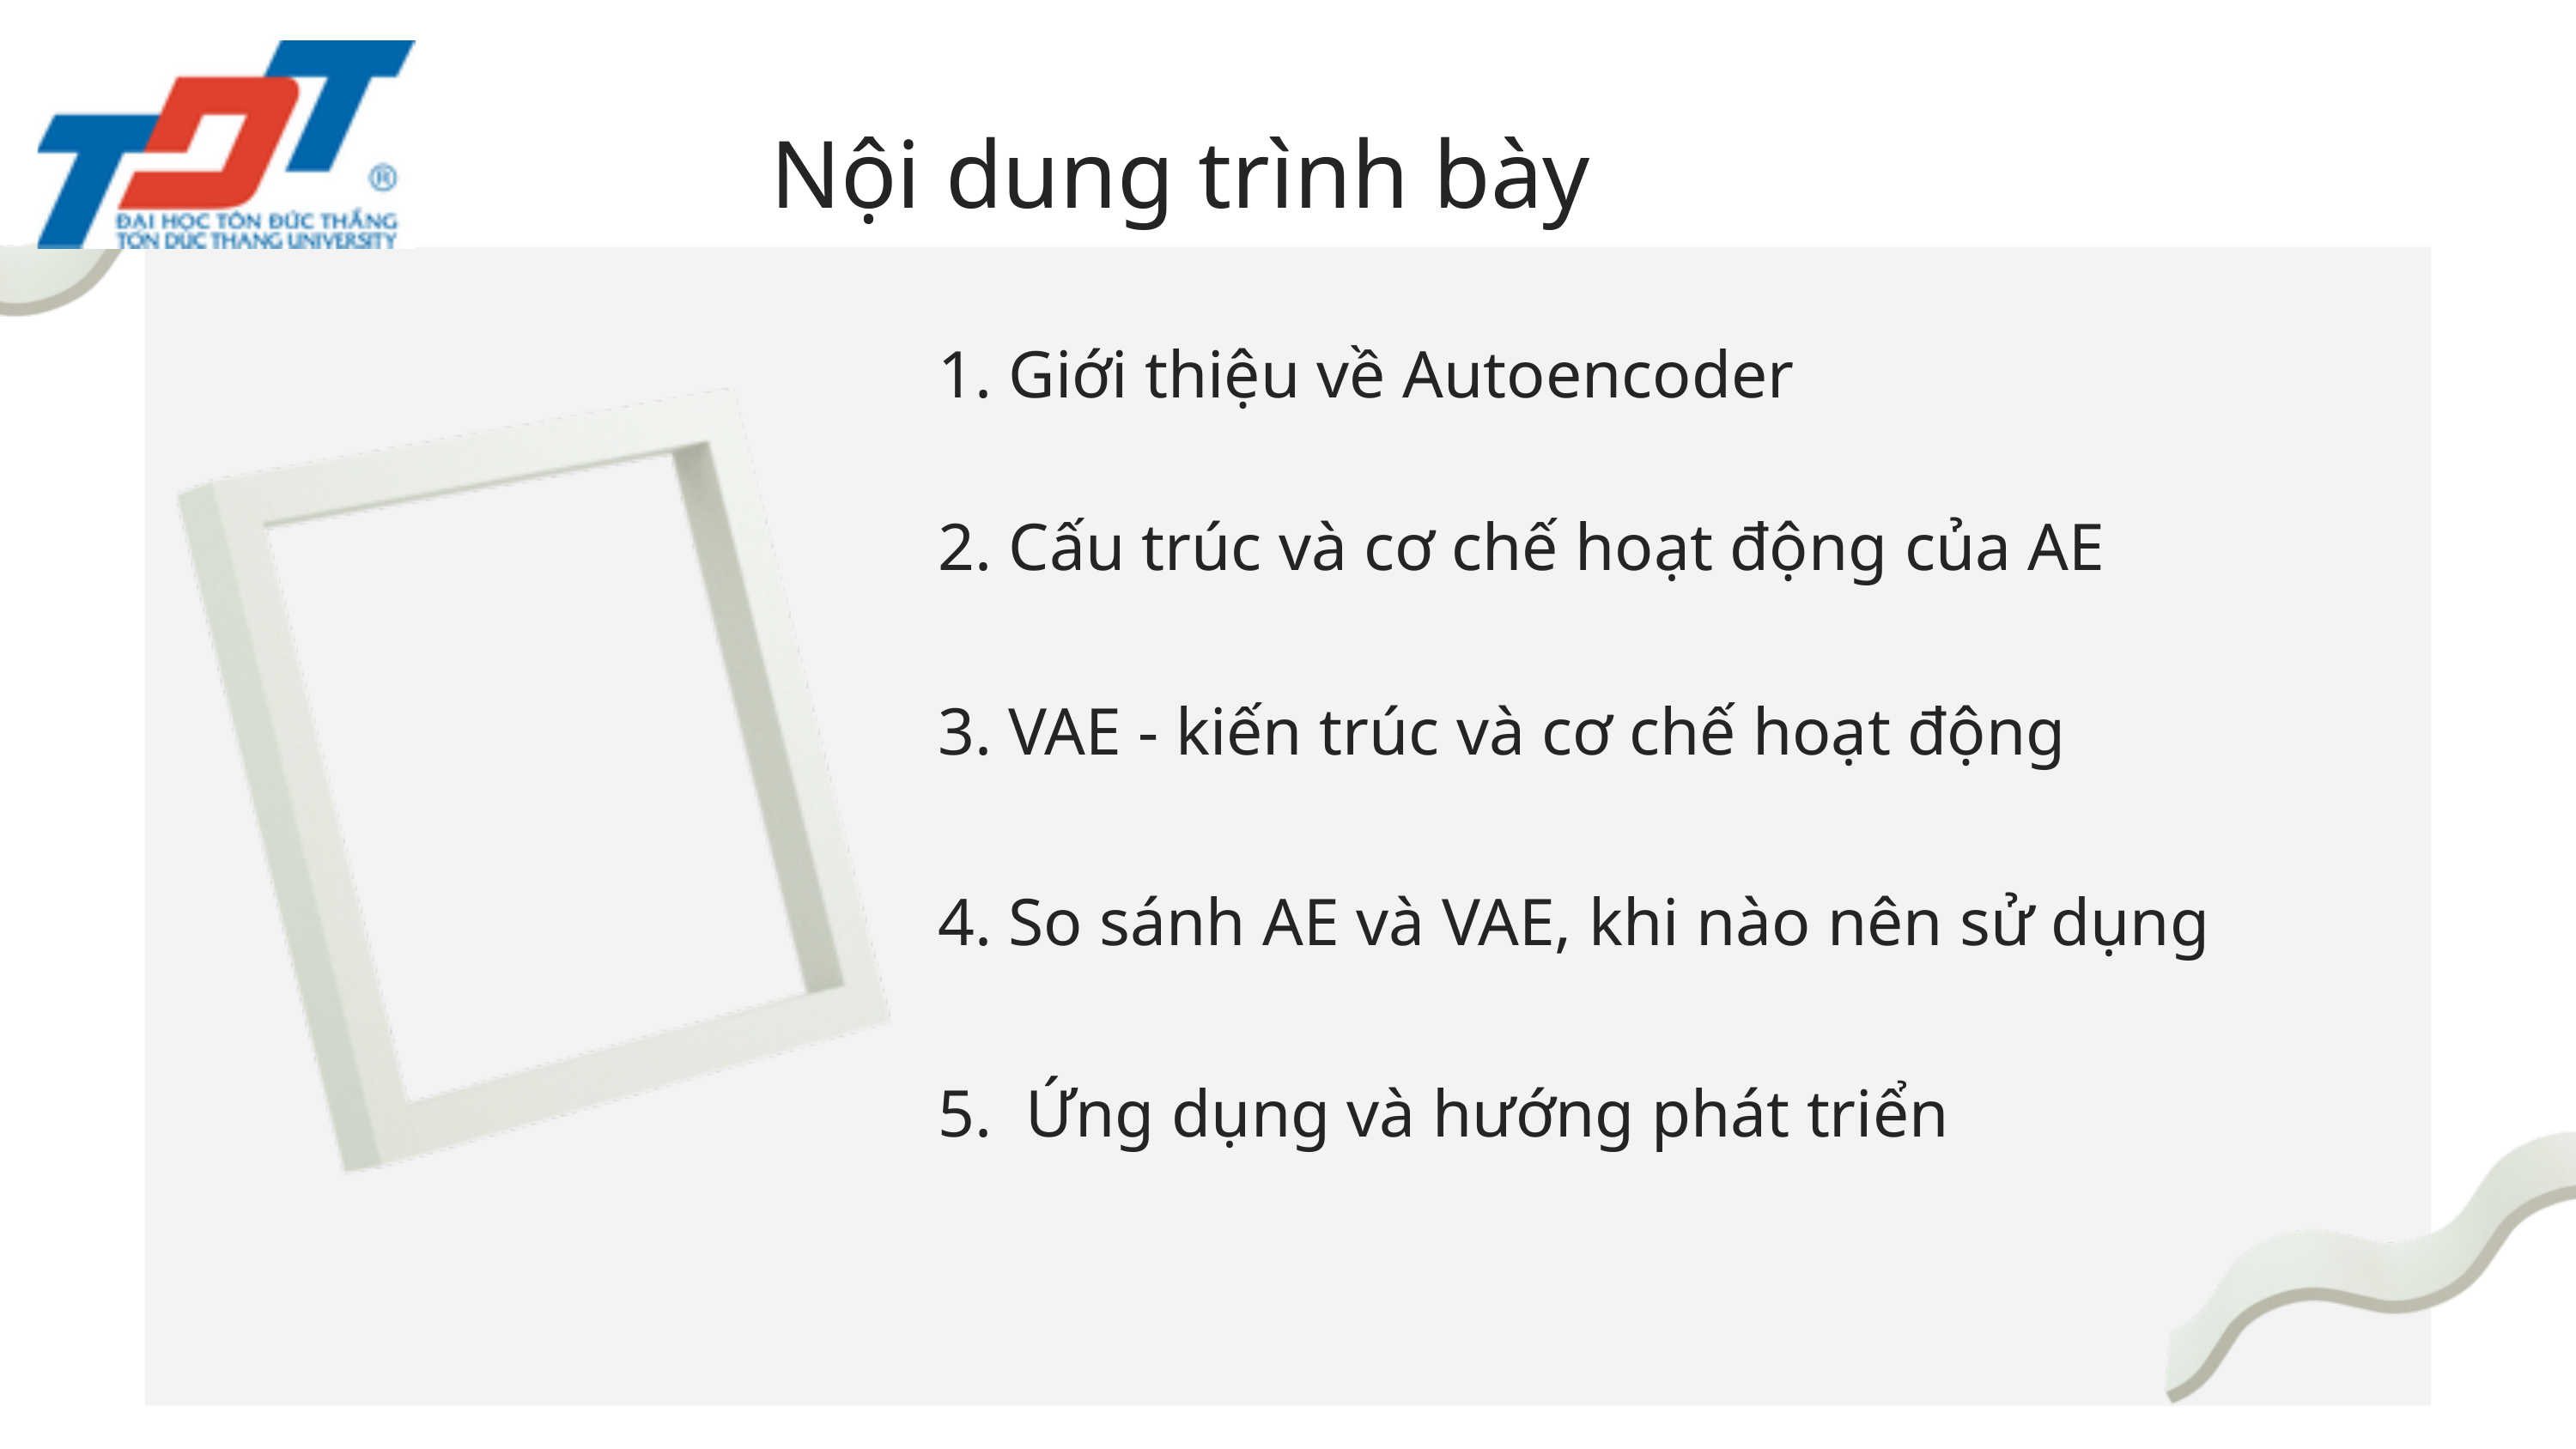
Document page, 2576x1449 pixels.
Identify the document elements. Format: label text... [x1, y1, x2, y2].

text_box 5. Ứng dụng và hướng phát triển [938, 1059, 2576, 1150]
text_box [0, 72, 413, 409]
text_box 4. So sánh AE và VAE, khi nào nên sử dụng [938, 868, 2576, 959]
text_box Nội dung trình bày [416, 96, 2324, 227]
text_box 1. Giới thiệu về Autoencoder [938, 320, 2576, 410]
text_box [2164, 1150, 2576, 1406]
text_box [144, 246, 2432, 1406]
text_box 2. Cấu trúc và cơ chế hoạt động của AE [938, 493, 2576, 584]
text_box 3. VAE - kiến trúc và cơ chế hoạt động [938, 677, 2576, 768]
text_box [175, 387, 896, 1175]
text_box [37, 40, 416, 249]
